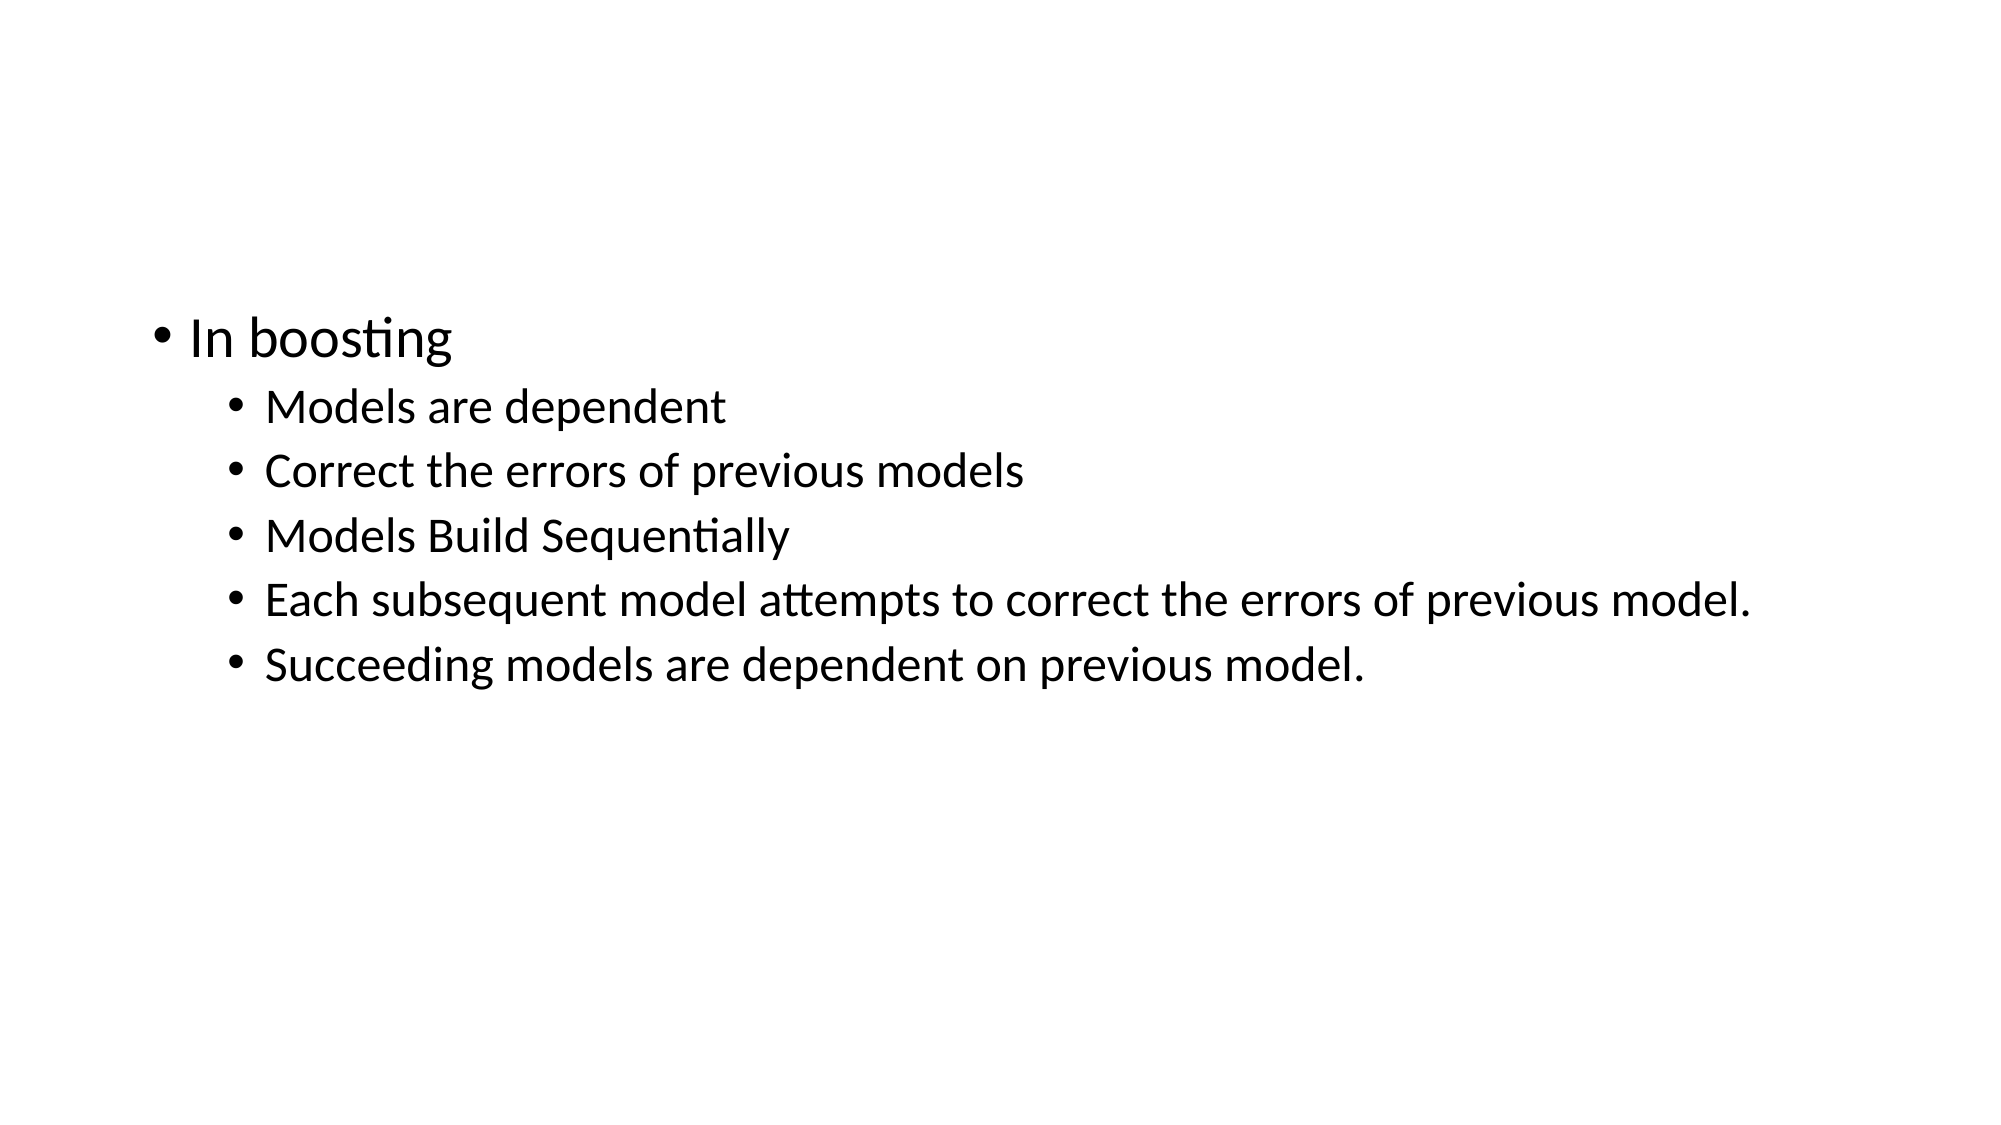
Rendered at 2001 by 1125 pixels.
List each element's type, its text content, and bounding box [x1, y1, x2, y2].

list In boosting Models are dependent Correct the errors of previous models Models Build Sequentially Each subsequent model attempts to correct the errors of previous model. Succeeding models are dependent on previous model. [137, 299, 1863, 1014]
